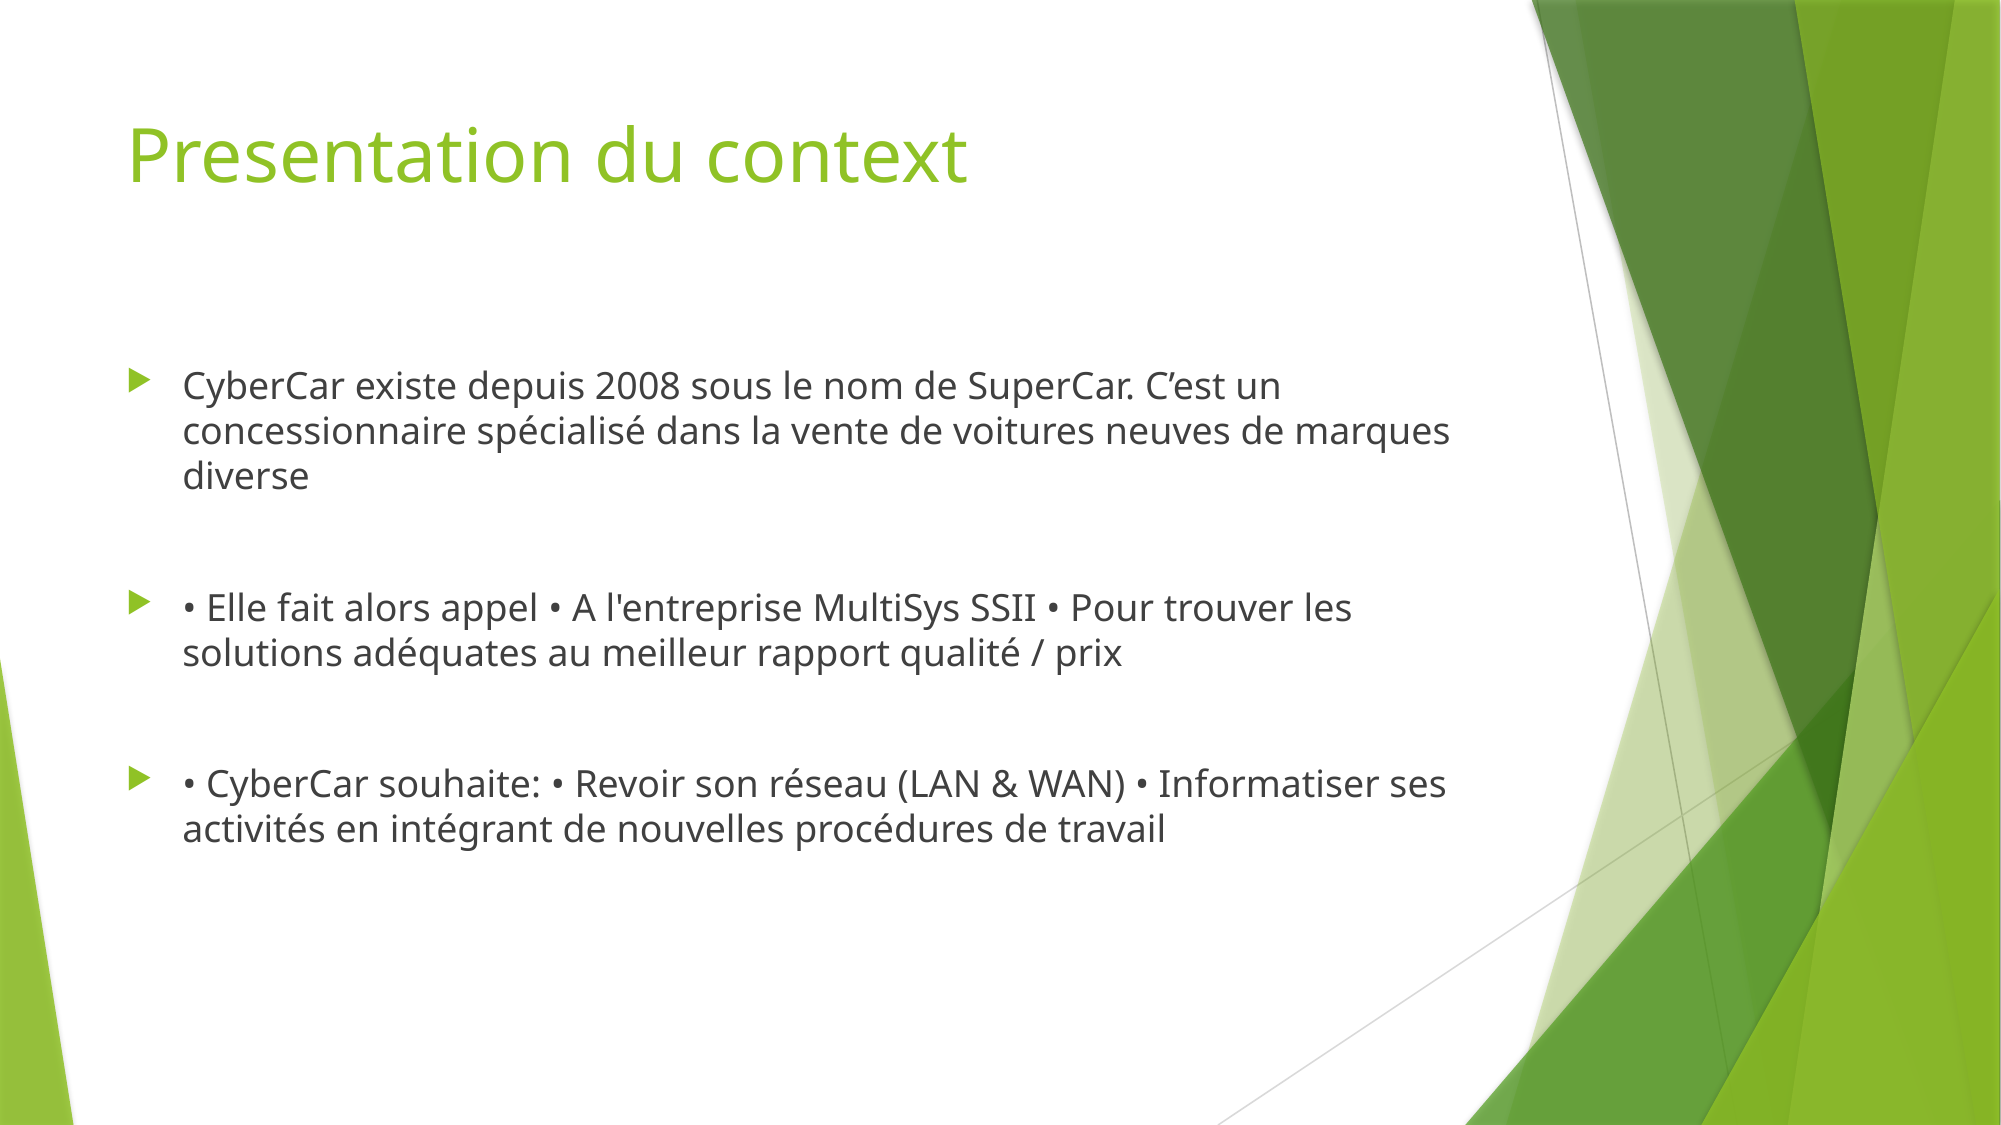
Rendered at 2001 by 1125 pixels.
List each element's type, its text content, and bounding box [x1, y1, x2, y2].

title Presentation du context [111, 99, 1522, 317]
list CyberCar existe depuis 2008 sous le nom de SuperCar. C’est un concessionnaire spécialisé dans la vente de voitures neuves de marques diverse • Elle fait alors appel • A l'entreprise MultiSys SSII • Pour trouver les solutions adéquates au meilleur rapport qualité / prix • CyberCar souhaite: • Revoir son réseau (LAN & WAN) • Informatiser ses activités en intégrant de nouvelles procédures de travail [111, 354, 1522, 992]
